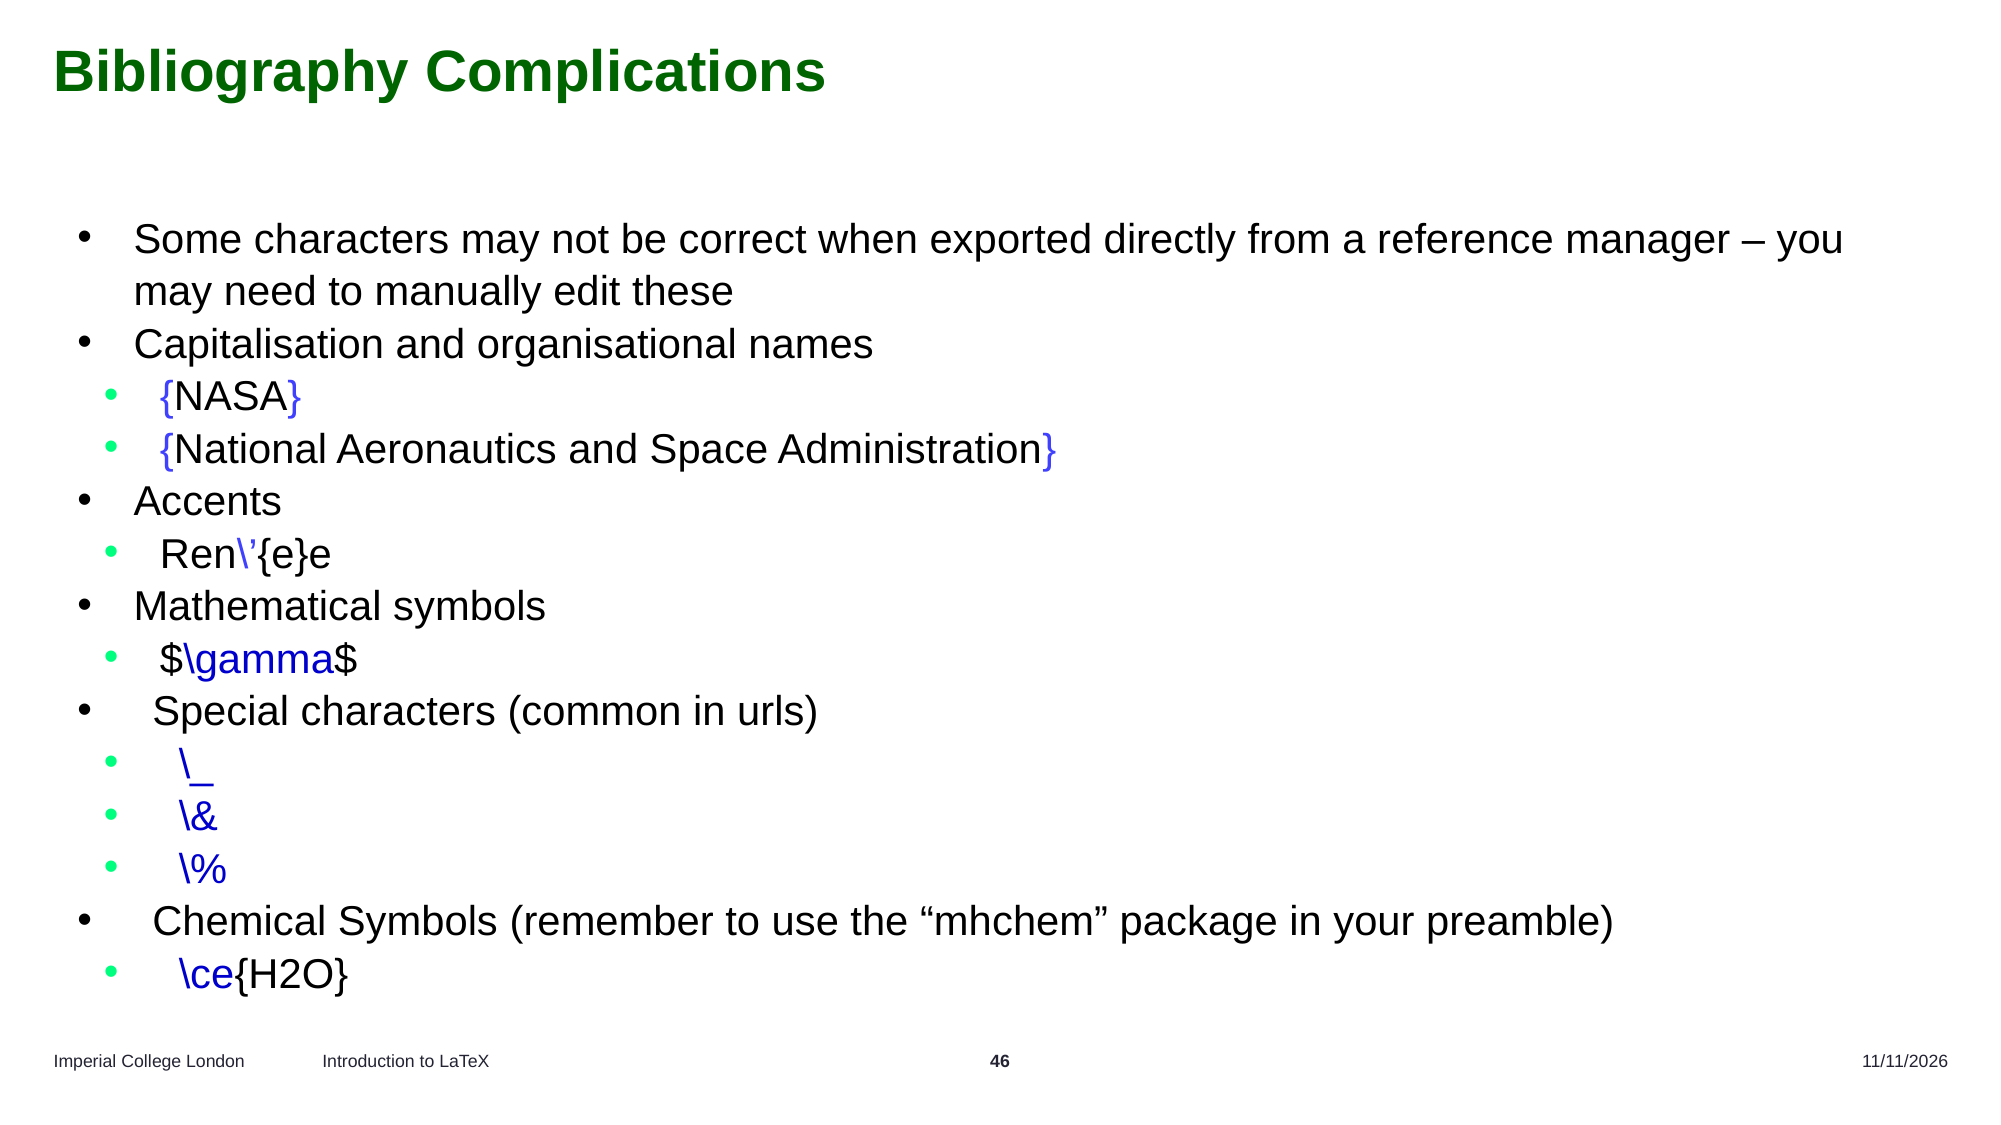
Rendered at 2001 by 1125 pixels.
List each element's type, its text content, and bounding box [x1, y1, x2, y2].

list Some characters may not be correct when exported directly from a reference manager – you may need to manually edit these Capitalisation and organisational names {NASA} {National Aeronautics and Space Administration} Accents Ren\’{e}e Mathematical symbols $\gamma$ Special characters (common in urls) \_ \& \% Chemical Symbols (remember to use the “mhchem” package in your preamble) \ce{H2O} [77, 208, 1923, 1029]
slide_number 46 [973, 1048, 1027, 1072]
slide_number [1745, 1048, 1948, 1072]
footer Introduction to LaTeX [322, 1048, 884, 1072]
title Bibliography Complications [53, 41, 1947, 104]
